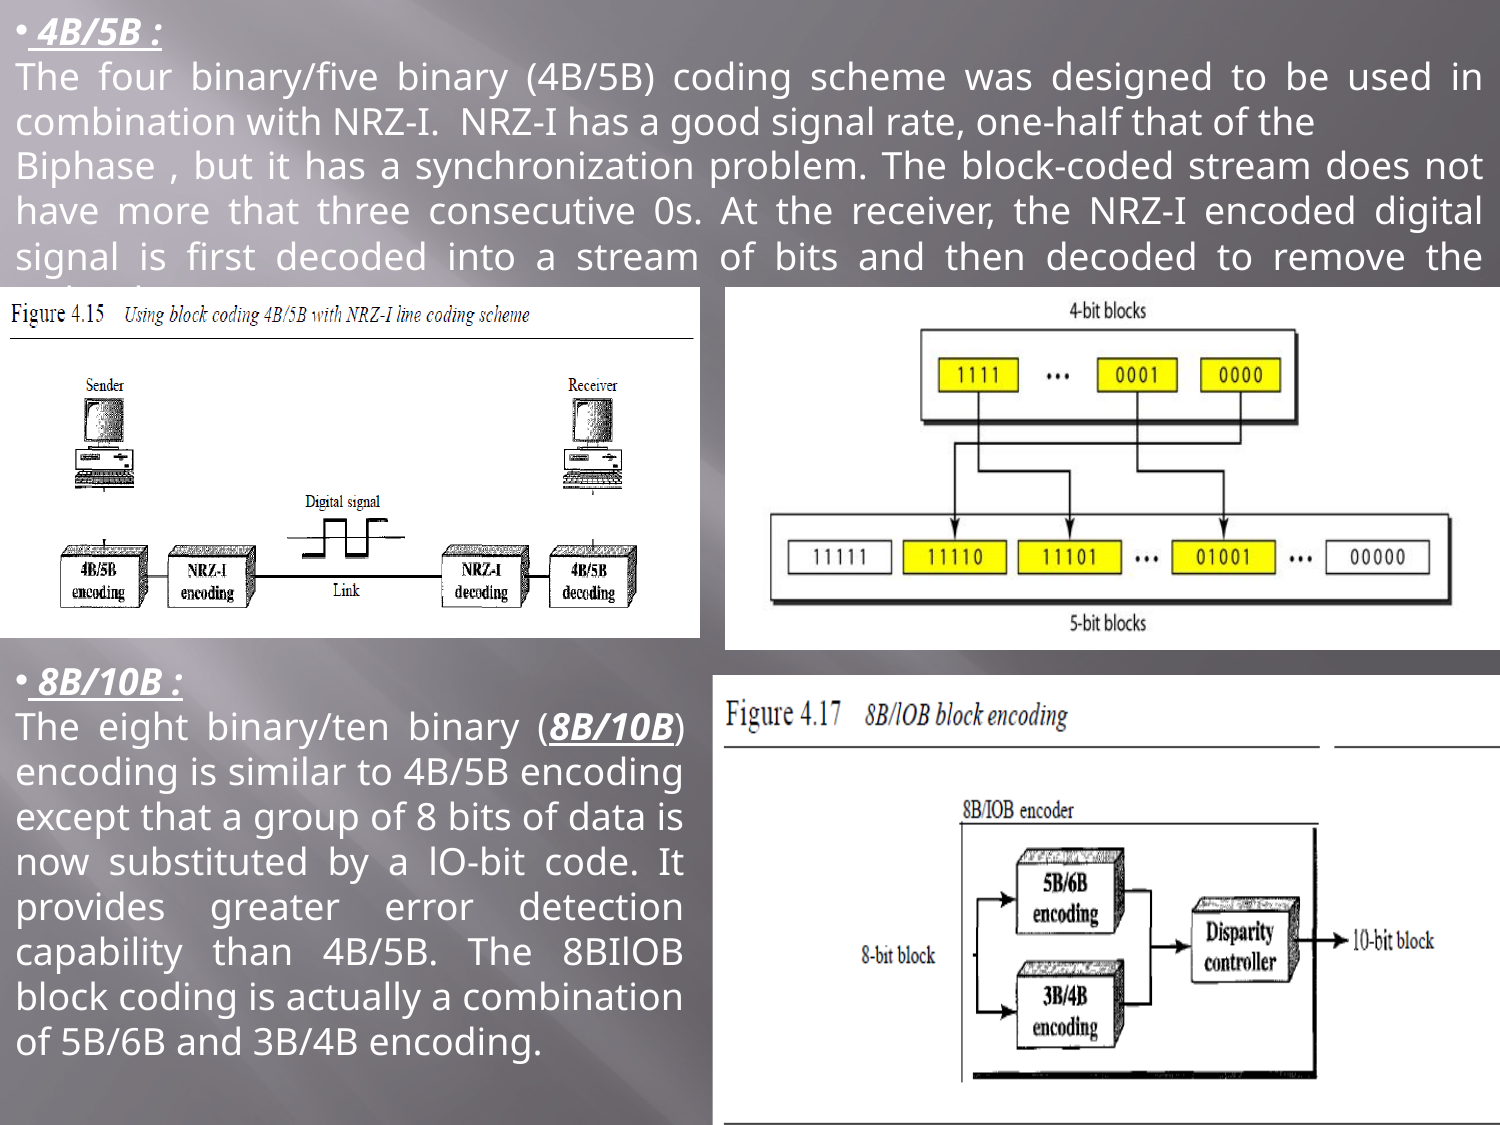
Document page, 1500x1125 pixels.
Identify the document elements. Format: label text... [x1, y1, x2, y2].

text_box 4B/5B : The four binary/five binary (4B/5B) coding scheme was designed to be used in combination with NRZ-I. NRZ-I has a good signal rate, one-half that of the Biphase , but it has a synchronization problem. The block-coded stream does not have more that three consecutive 0s. At the receiver, the NRZ-I encoded digital signal is first decoded into a stream of bits and then decoded to remove the redundancy. [0, 0, 1500, 330]
picture [0, 287, 1500, 1125]
text_box 8B/10B : The eight binary/ten binary (8B/10B) encoding is similar to 4B/5B encoding except that a group of 8 bits of data is now substituted by a lO-bit code. It provides greater error detection capability than 4B/5B. The 8BIlOB block coding is actually a combination of 5B/6B and 3B/4B encoding. [0, 649, 700, 1070]
